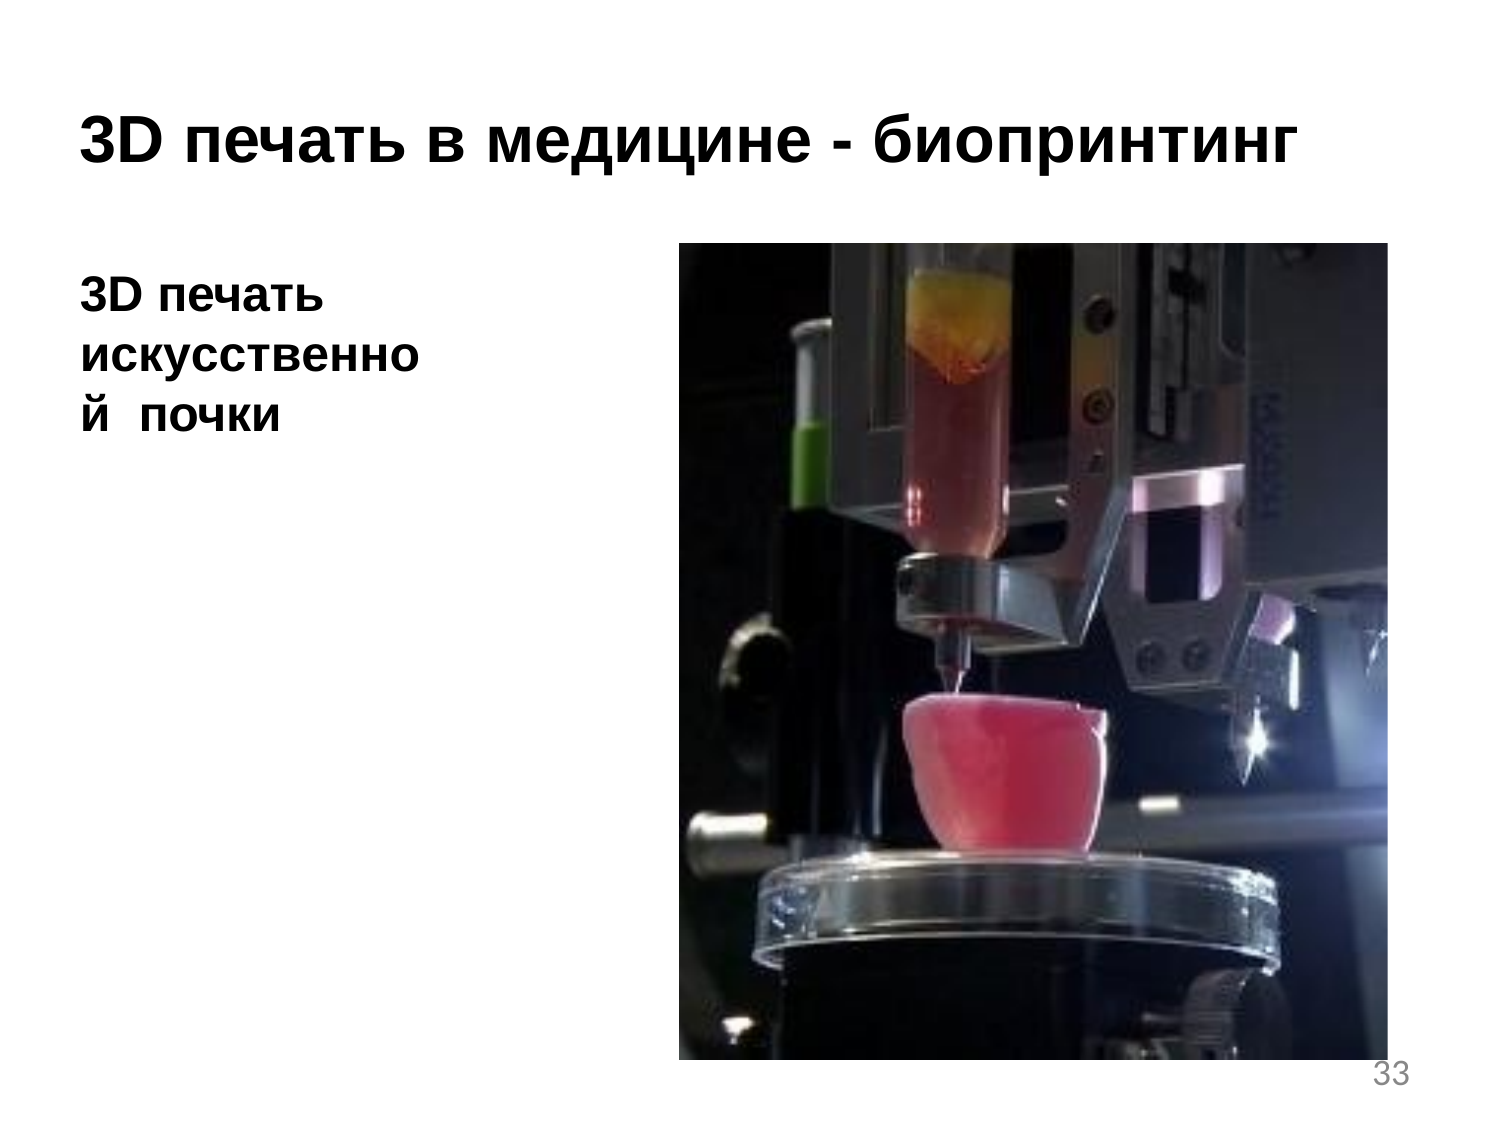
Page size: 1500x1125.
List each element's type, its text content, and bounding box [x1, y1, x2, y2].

text_box 3D печать искусственной почки [77, 261, 451, 442]
text_box [679, 243, 1388, 1060]
title 3D печать в медицине - биопринтинг [57, 26, 1443, 284]
slide_number 33 [1367, 1055, 1415, 1125]
